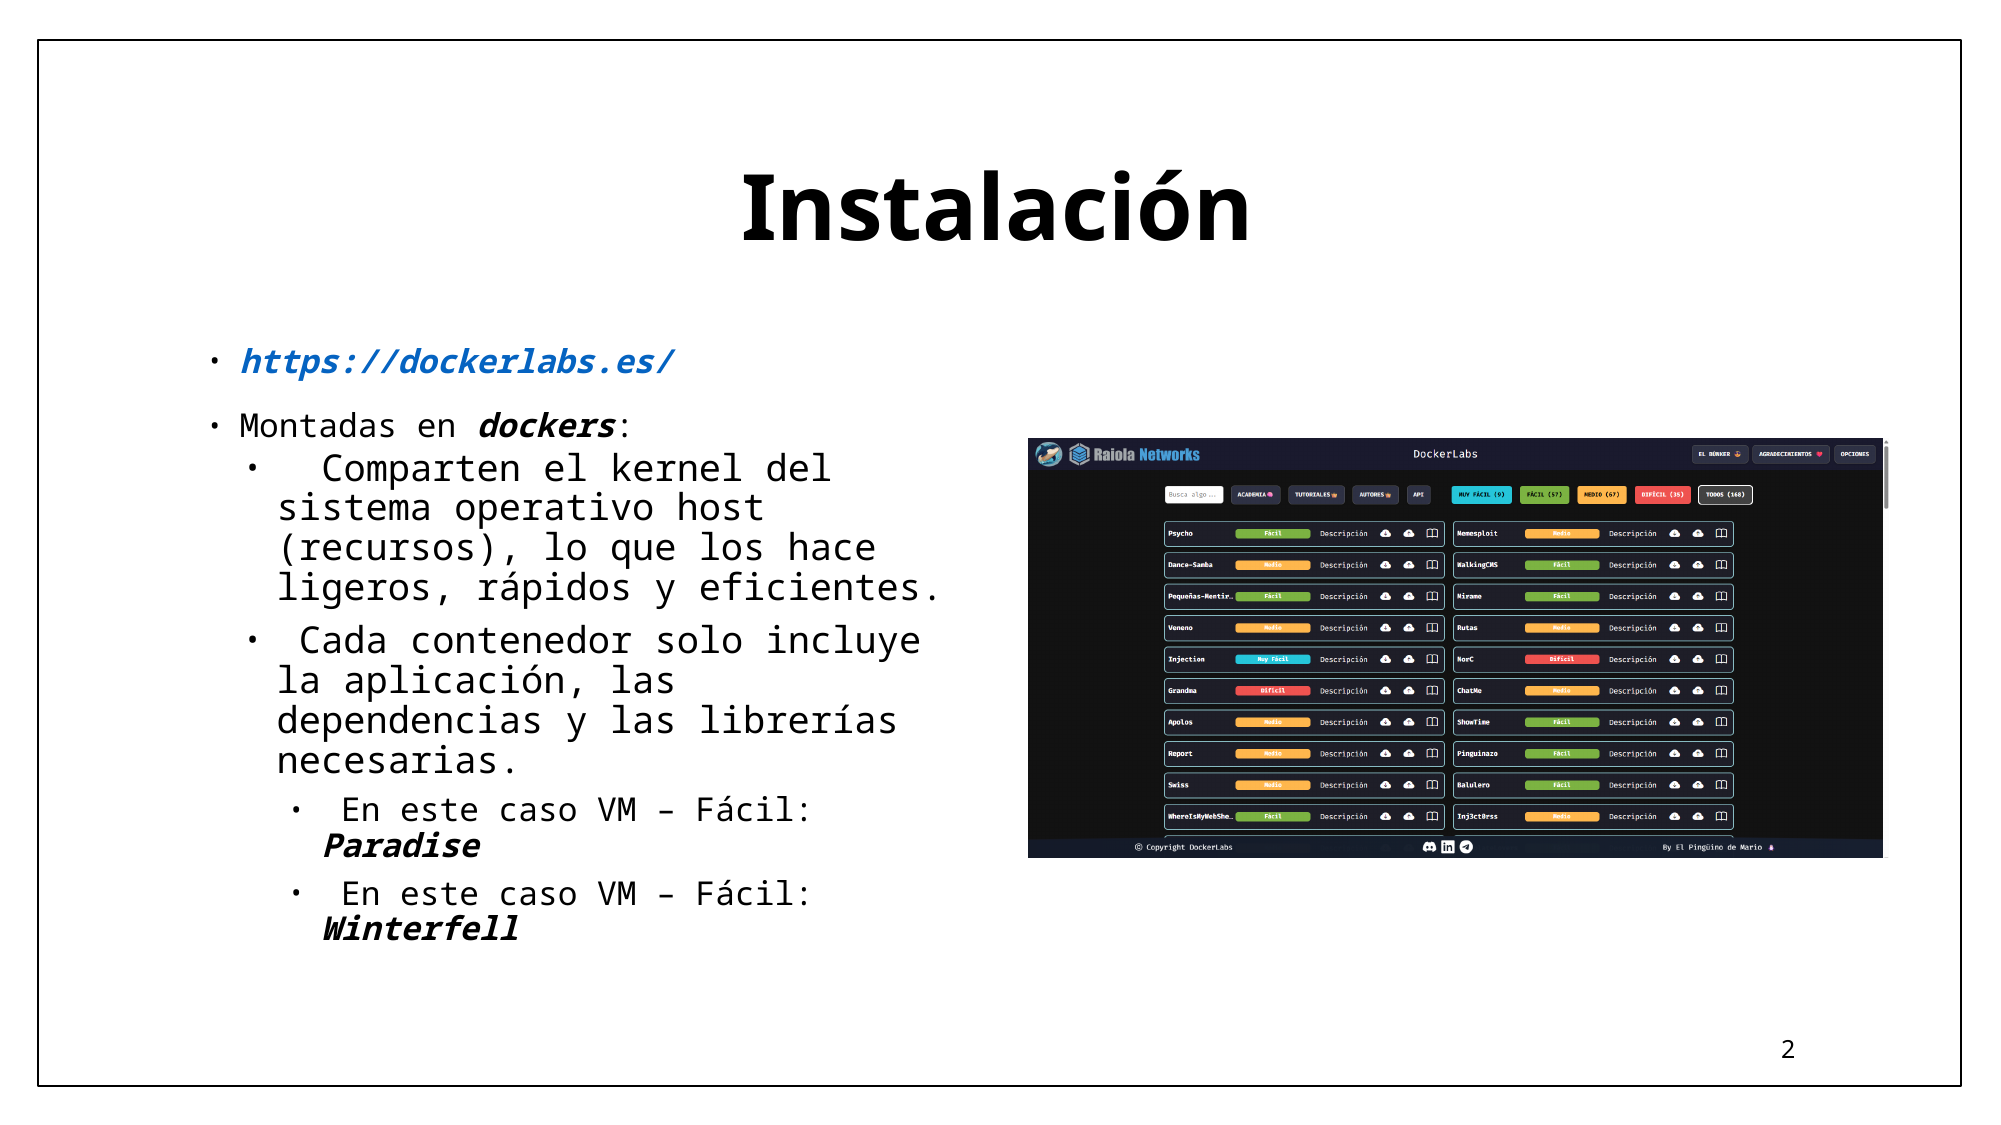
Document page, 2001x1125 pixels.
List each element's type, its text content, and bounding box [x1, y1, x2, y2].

slide_number 2 [1530, 1020, 1811, 1081]
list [1027, 437, 1889, 858]
list https://dockerlabs.es/ Montadas en dockers: Comparten el kernel del sistema operativo host (recursos), lo que los hace ligeros, rápidos y eficientes. Cada contenedor solo incluye la aplicación, las dependencias y las librerías necesarias. En este caso VM – Fácil: Paradise En este caso VM – Fácil: Winterfell [187, 337, 968, 998]
title Instalación [187, 99, 1808, 323]
